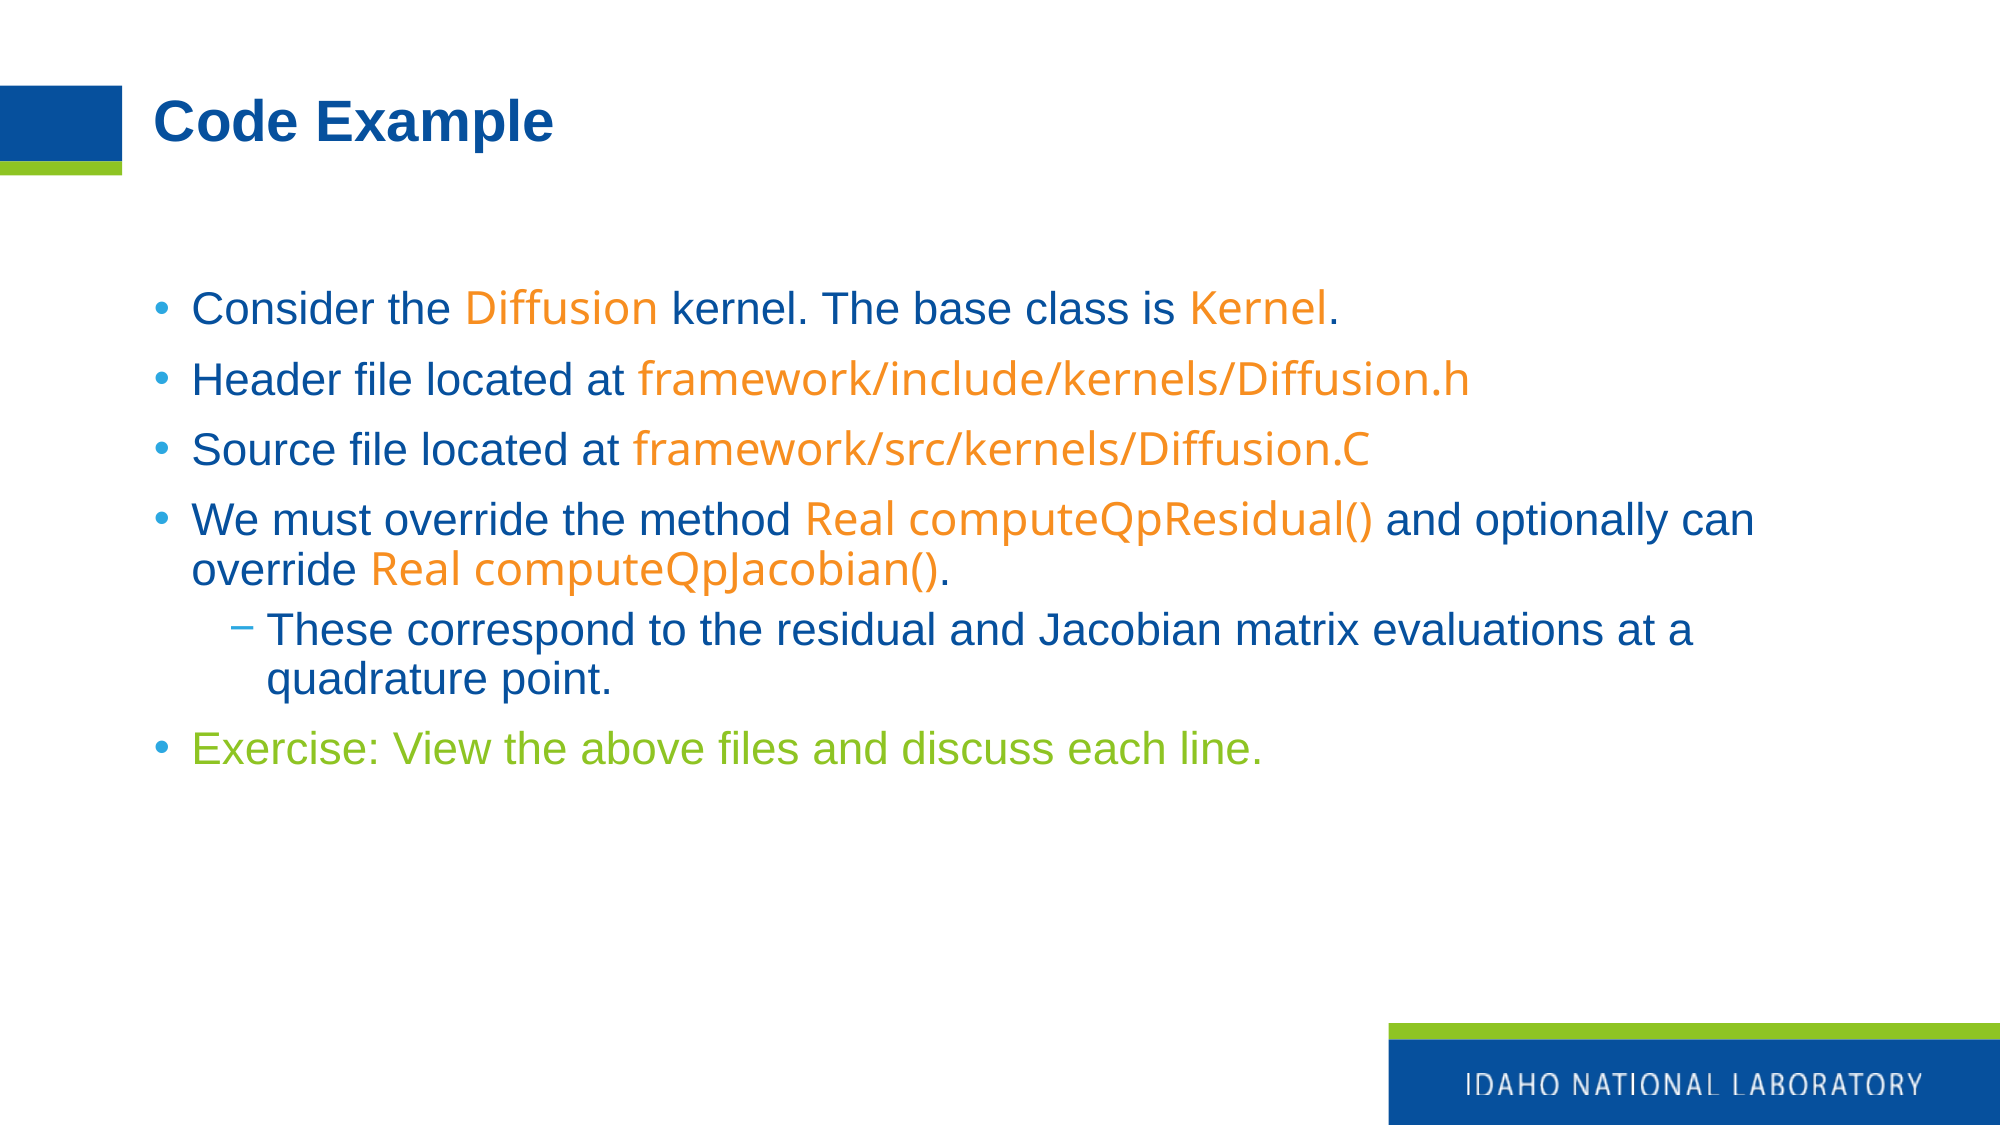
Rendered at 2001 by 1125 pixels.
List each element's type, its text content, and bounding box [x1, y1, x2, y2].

list Consider the Diffusion kernel. The base class is Kernel. Header file located at framework/include/kernels/Diffusion.h Source file located at framework/src/kernels/Diffusion.C We must override the method Real computeQpResidual() and optionally can override Real computeQpJacobian(). These correspond to the residual and Jacobian matrix evaluations at a quadrature point. Exercise: View the above files and discuss each line. [153, 285, 1863, 1000]
title Code Example [153, 91, 1863, 258]
